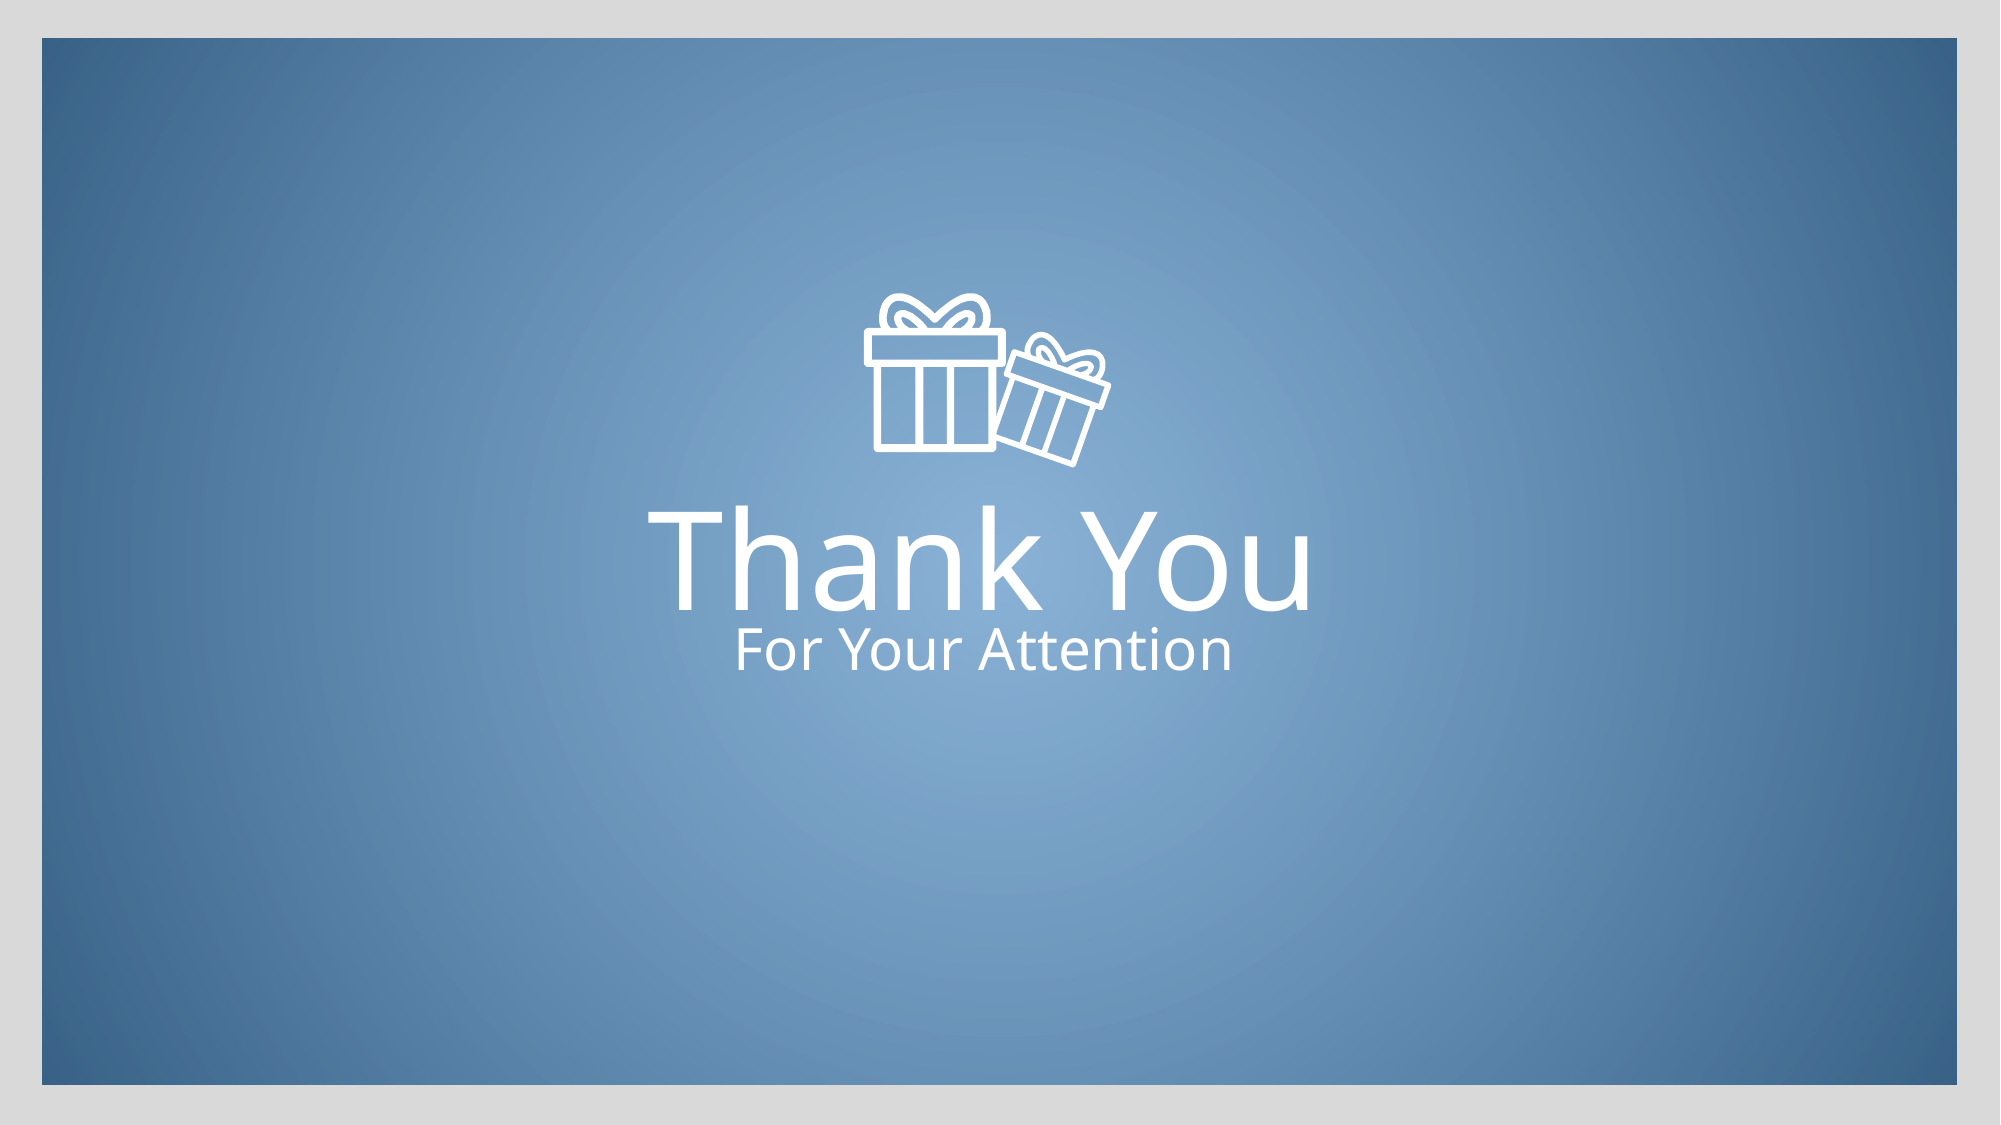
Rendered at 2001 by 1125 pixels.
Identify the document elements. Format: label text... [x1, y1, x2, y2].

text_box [863, 293, 1105, 457]
text_box Thank You [527, 466, 1441, 604]
text_box For Your Attention [527, 604, 1441, 690]
text_box [42, 38, 1957, 1085]
